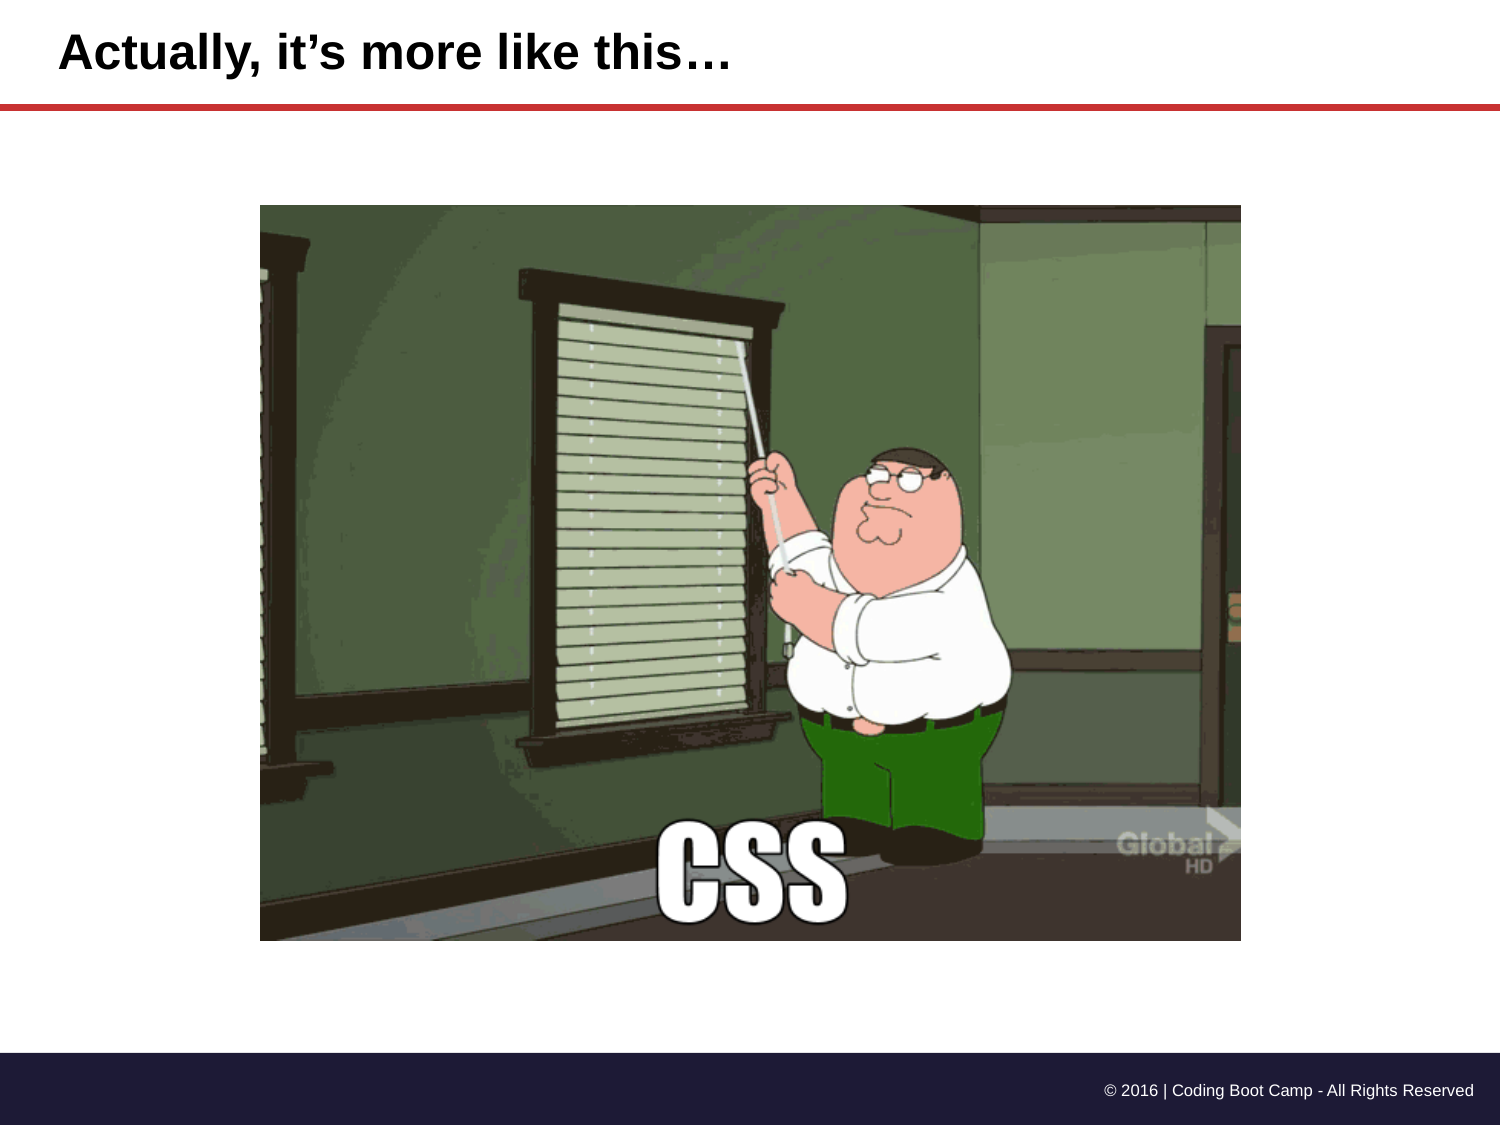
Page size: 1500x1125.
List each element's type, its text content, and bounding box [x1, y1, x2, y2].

picture [260, 205, 1241, 941]
title Actually, it’s more like this… [49, 0, 948, 108]
